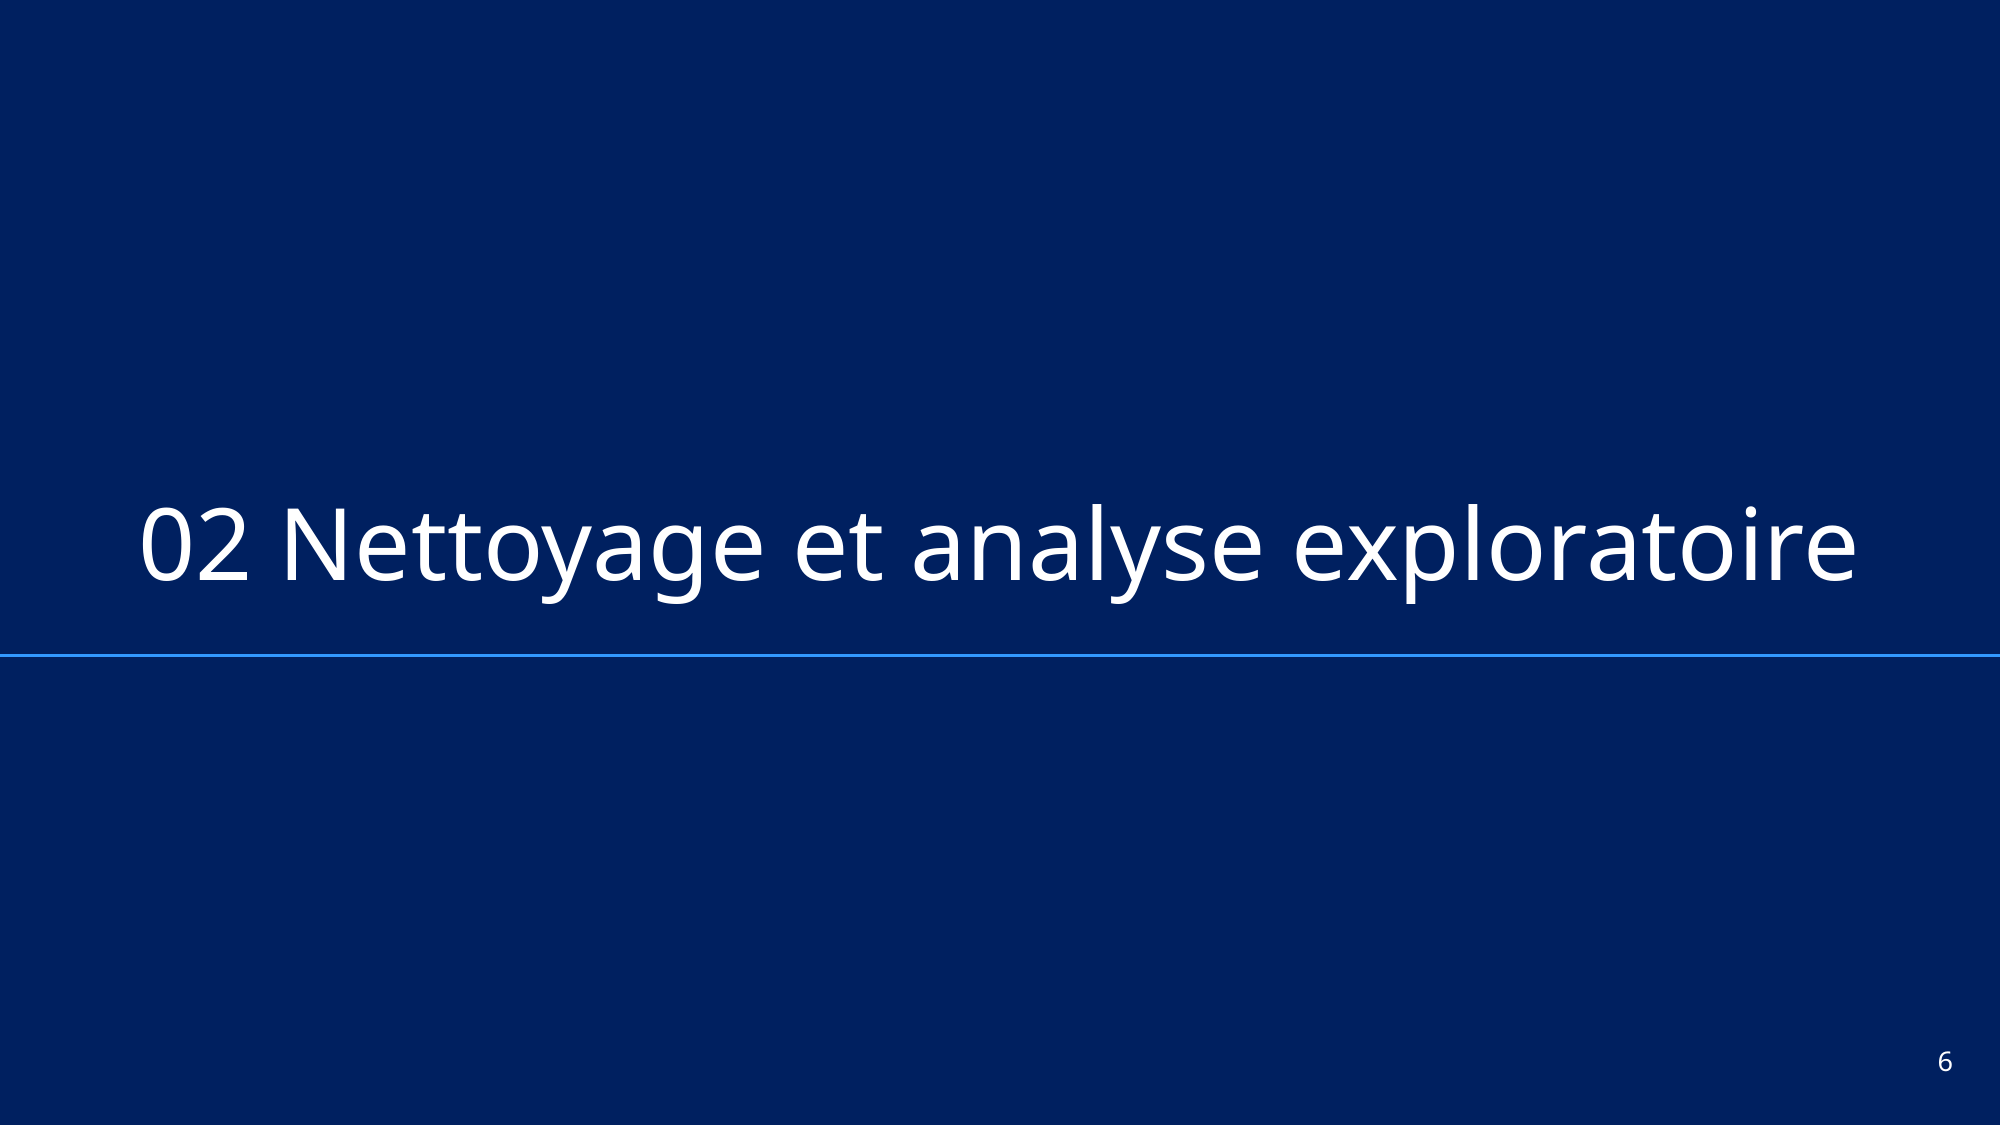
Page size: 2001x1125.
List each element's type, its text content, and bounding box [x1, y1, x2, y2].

title 02 Nettoyage et analyse exploratoire [111, 450, 1889, 621]
slide_number 6 [1853, 1019, 1974, 1106]
